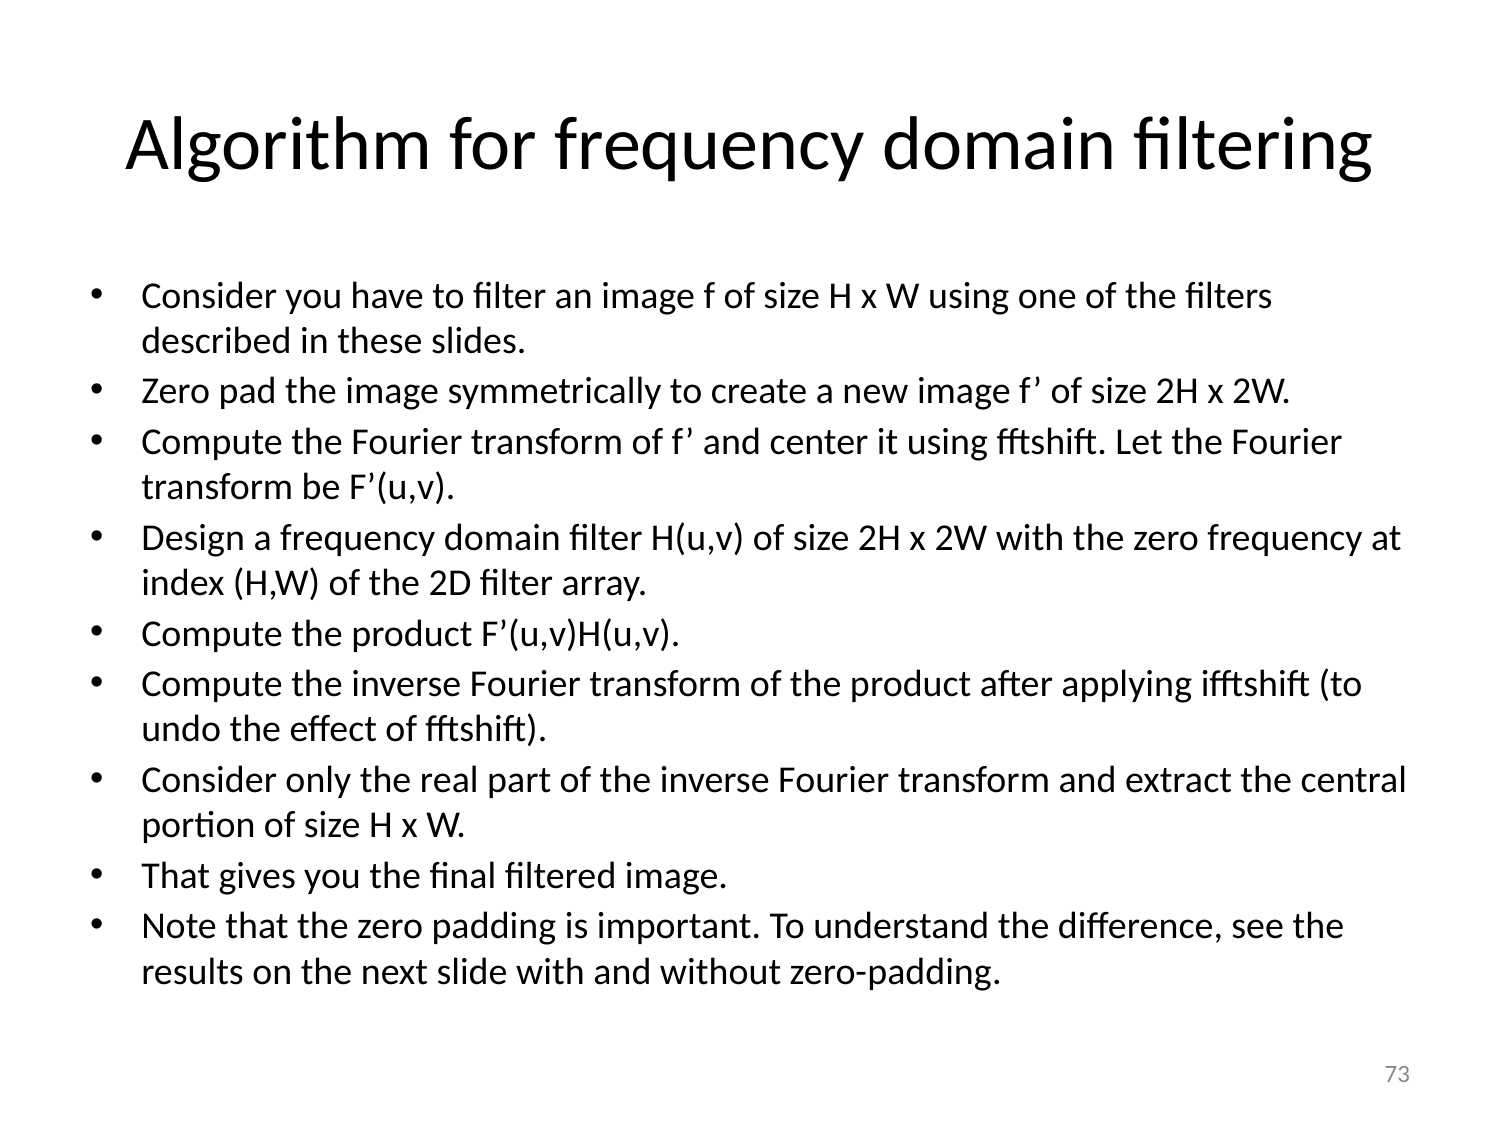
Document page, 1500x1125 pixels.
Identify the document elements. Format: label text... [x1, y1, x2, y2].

slide_number ‹#› [1074, 1042, 1425, 1103]
list Consider you have to filter an image f of size H x W using one of the filters described in these slides. Zero pad the image symmetrically to create a new image f’ of size 2H x 2W. Compute the Fourier transform of f’ and center it using fftshift. Let the Fourier transform be F’(u,v). Design a frequency domain filter H(u,v) of size 2H x 2W with the zero frequency at index (H,W) of the 2D filter array. Compute the product F’(u,v)H(u,v). Compute the inverse Fourier transform of the product after applying ifftshift (to undo the effect of fftshift). Consider only the real part of the inverse Fourier transform and extract the central portion of size H x W. That gives you the final filtered image. Note that the zero padding is important. To understand the difference, see the results on the next slide with and without zero-padding. [75, 262, 1425, 1005]
title Algorithm for frequency domain filtering [75, 45, 1425, 233]
